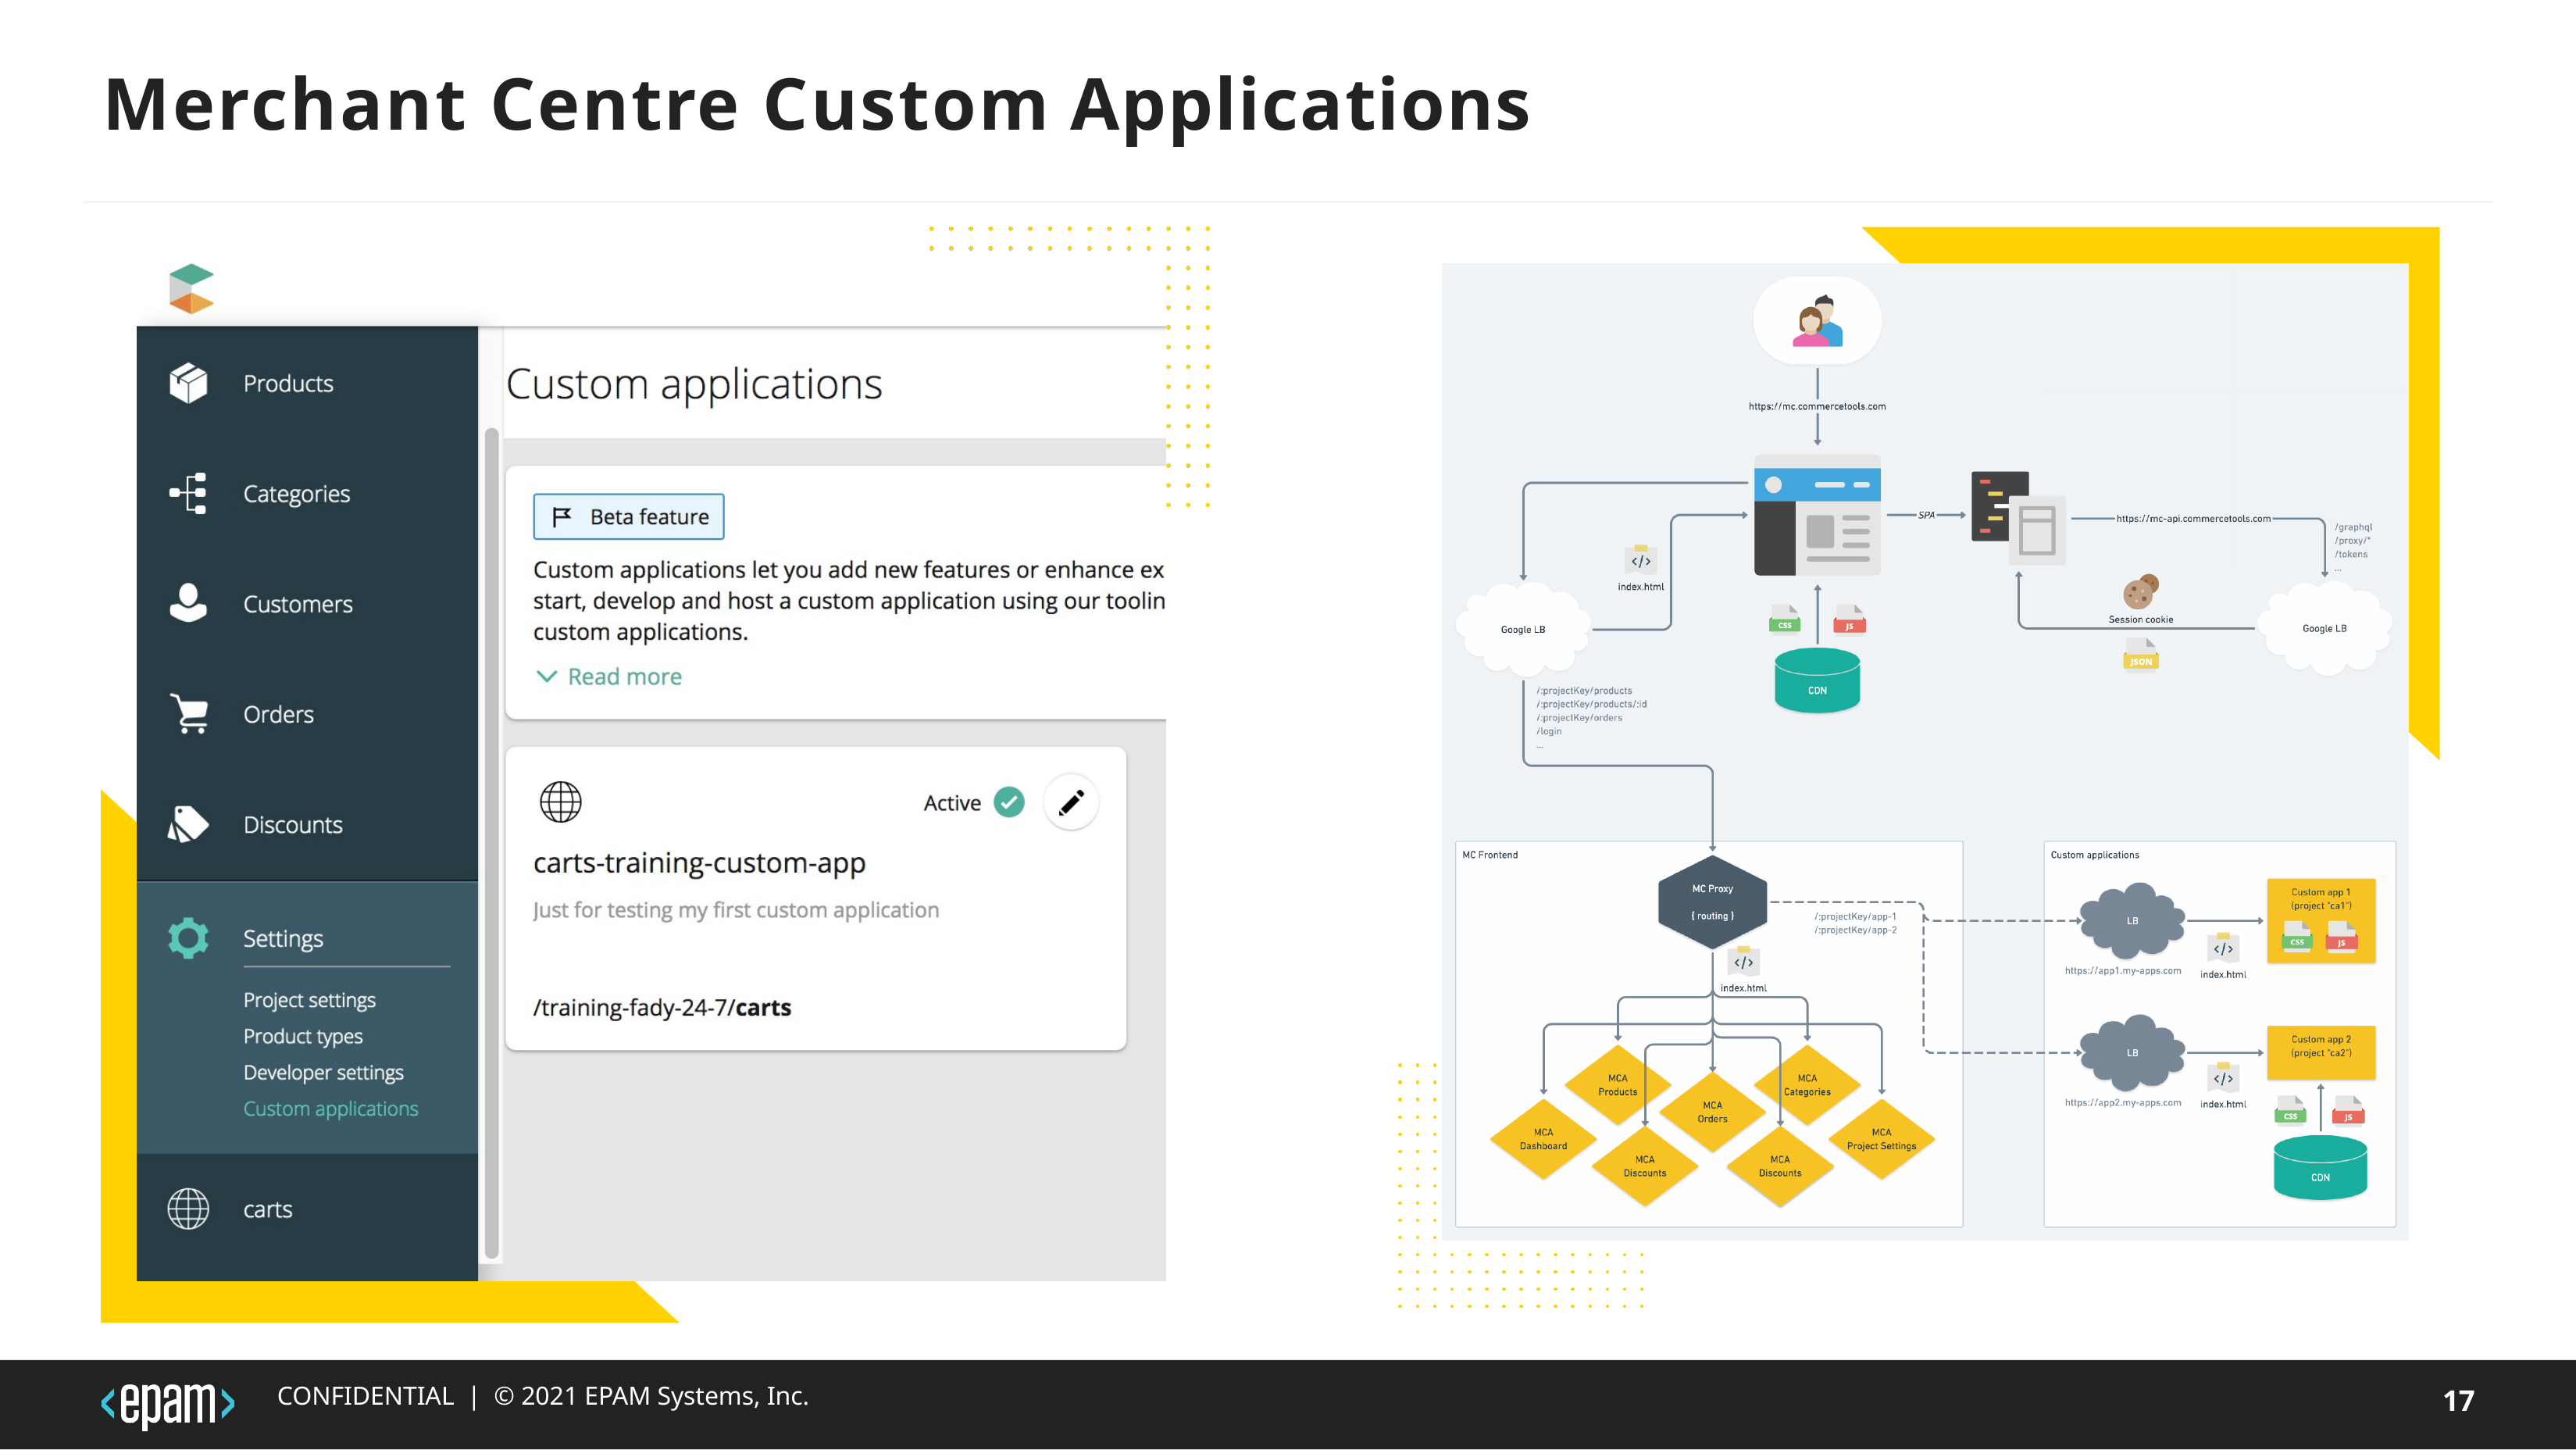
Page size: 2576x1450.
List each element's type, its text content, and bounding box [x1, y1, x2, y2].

text_box Merchant Centre Custom Applications [91, 64, 2475, 150]
picture [1398, 263, 2409, 1308]
slide_number 17 [2088, 1359, 2476, 1450]
picture [137, 227, 1210, 1281]
text_box [100, 787, 682, 1324]
text_box [1859, 226, 2441, 762]
